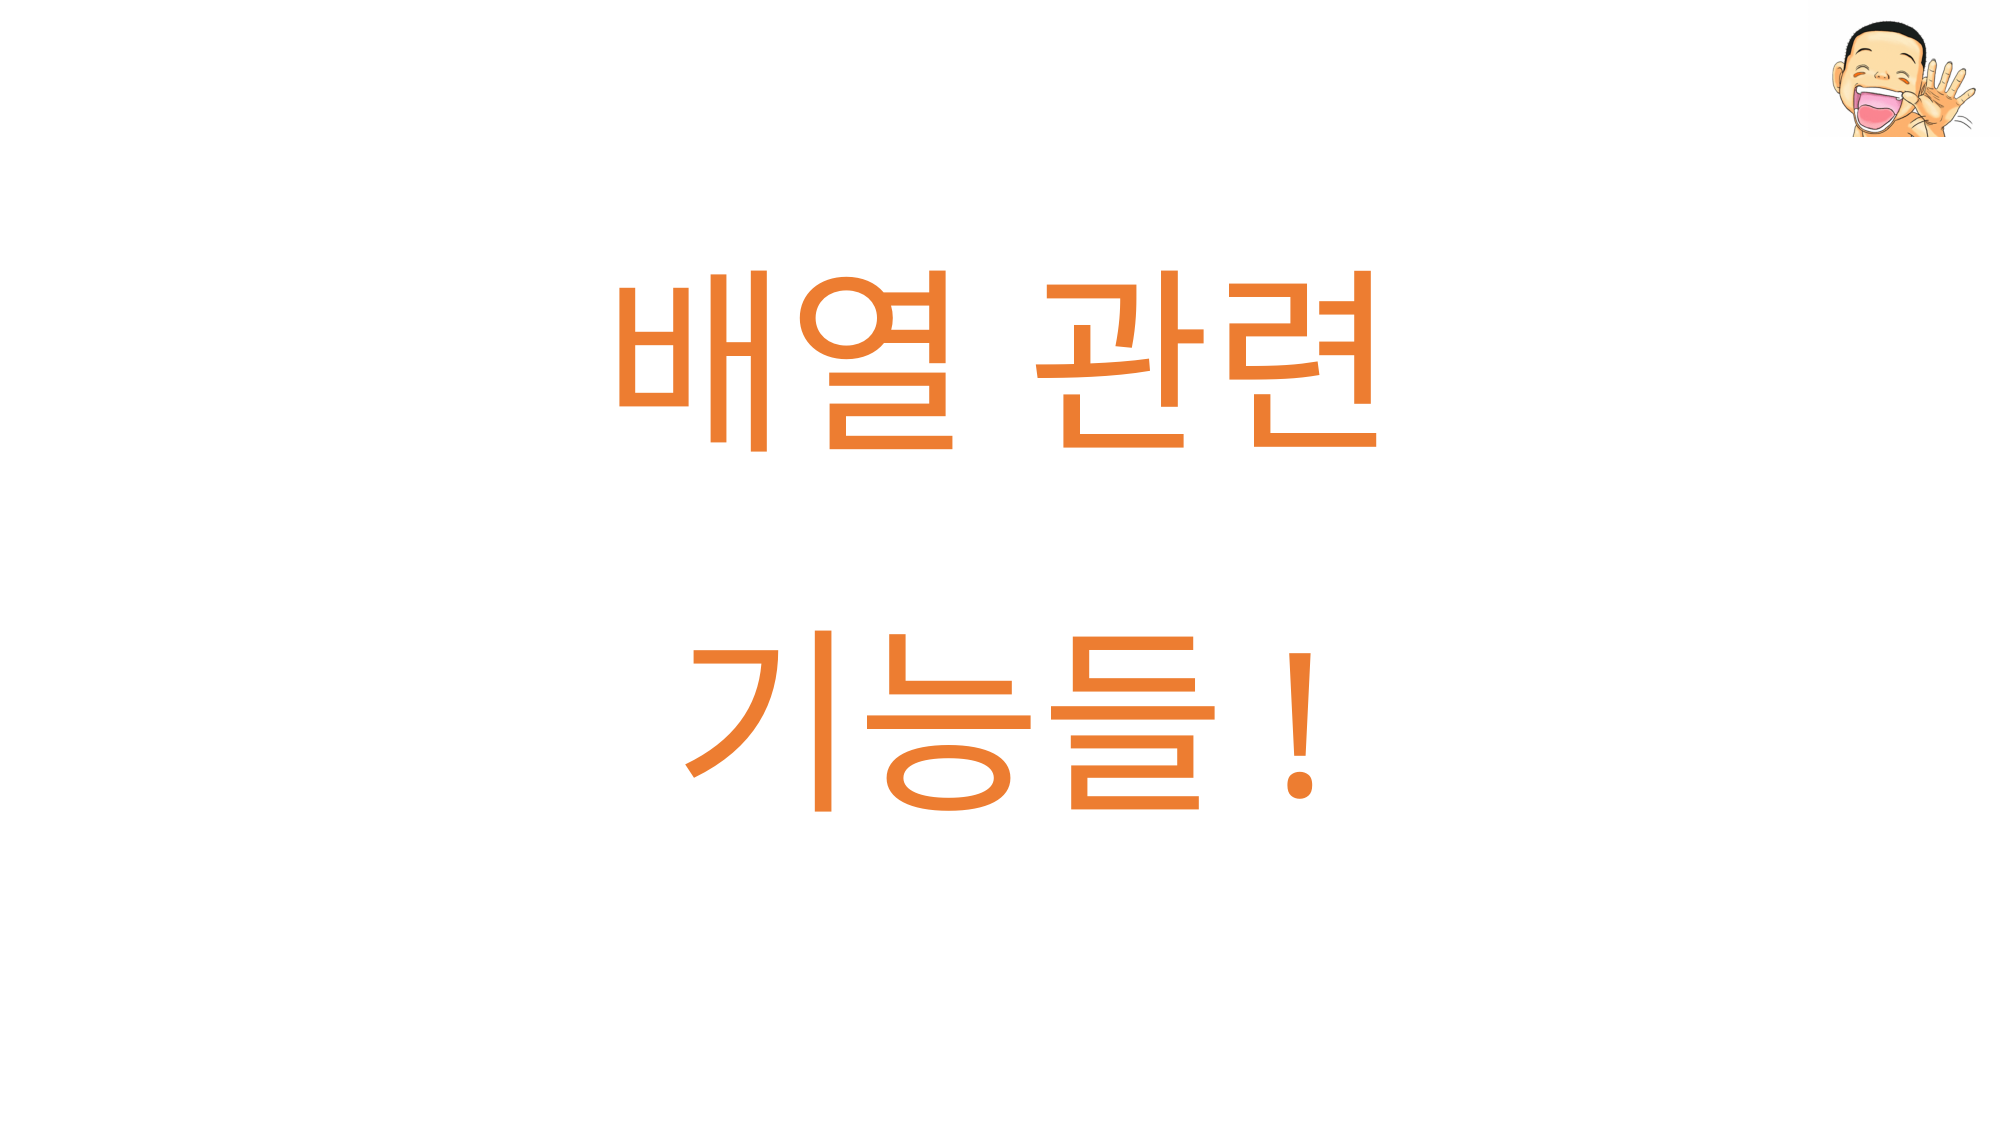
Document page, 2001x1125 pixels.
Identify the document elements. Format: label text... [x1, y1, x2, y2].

text_box 배열 관련 기능들! [0, 109, 2000, 844]
picture [1808, 0, 2000, 109]
